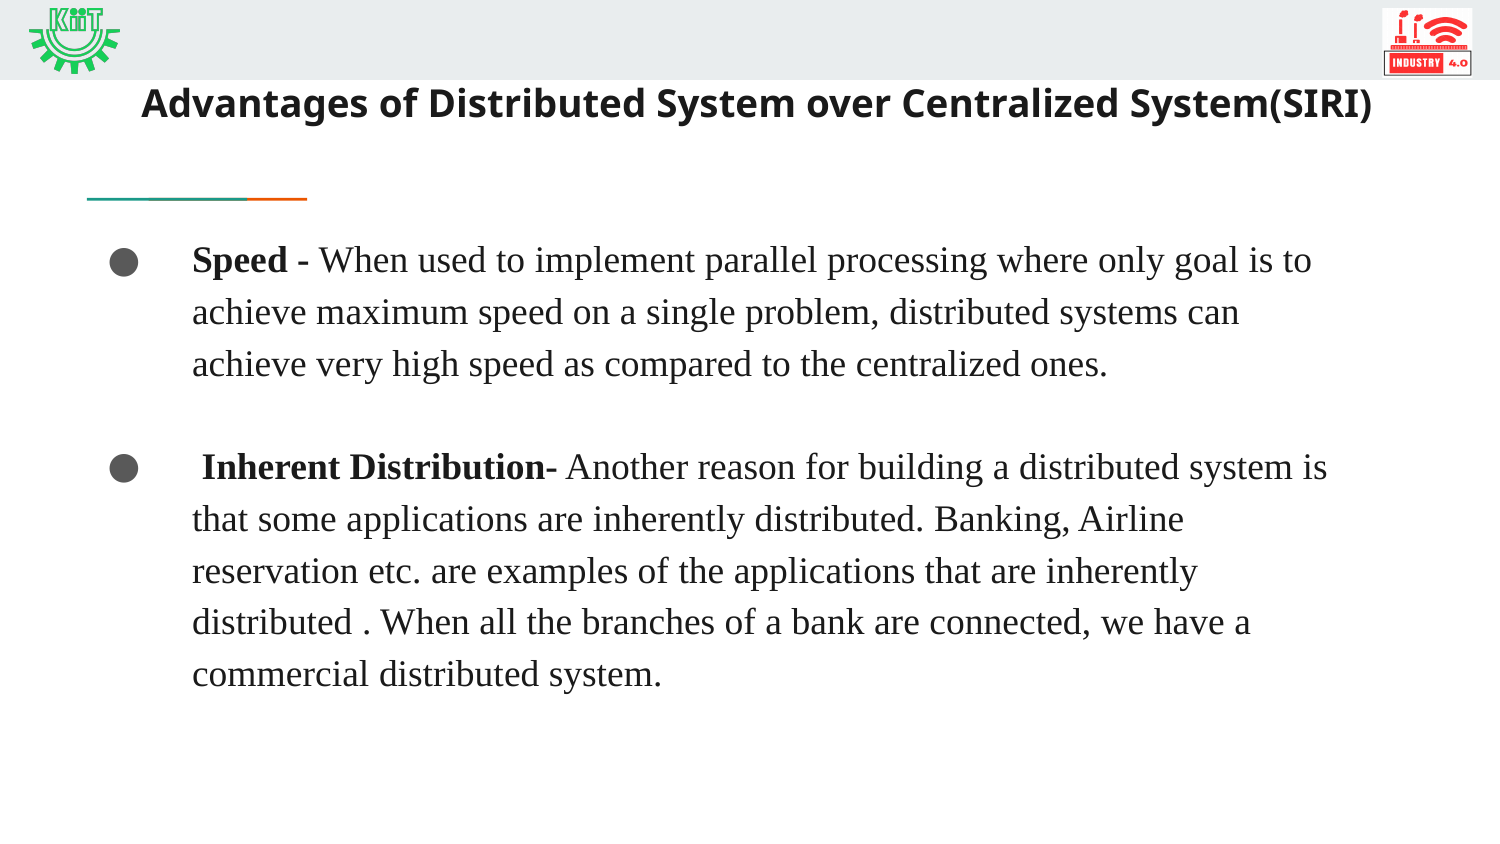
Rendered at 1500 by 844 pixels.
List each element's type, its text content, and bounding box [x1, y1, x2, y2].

picture [1382, 8, 1473, 78]
title Advantages of Distributed System over Centralized System(SIRI) [126, 64, 1388, 152]
list Speed - When used to implement parallel processing where only goal is to achieve maximum speed on a single problem, distributed systems can achieve very high speed as compared to the centralized ones. Inherent Distribution- Another reason for building a distributed system is that some applications are inherently distributed. Banking, Airline reservation etc. are examples of the applications that are inherently distributed . When all the branches of a bank are connected, we have a commercial distributed system. [92, 213, 1355, 585]
picture [29, 8, 120, 74]
